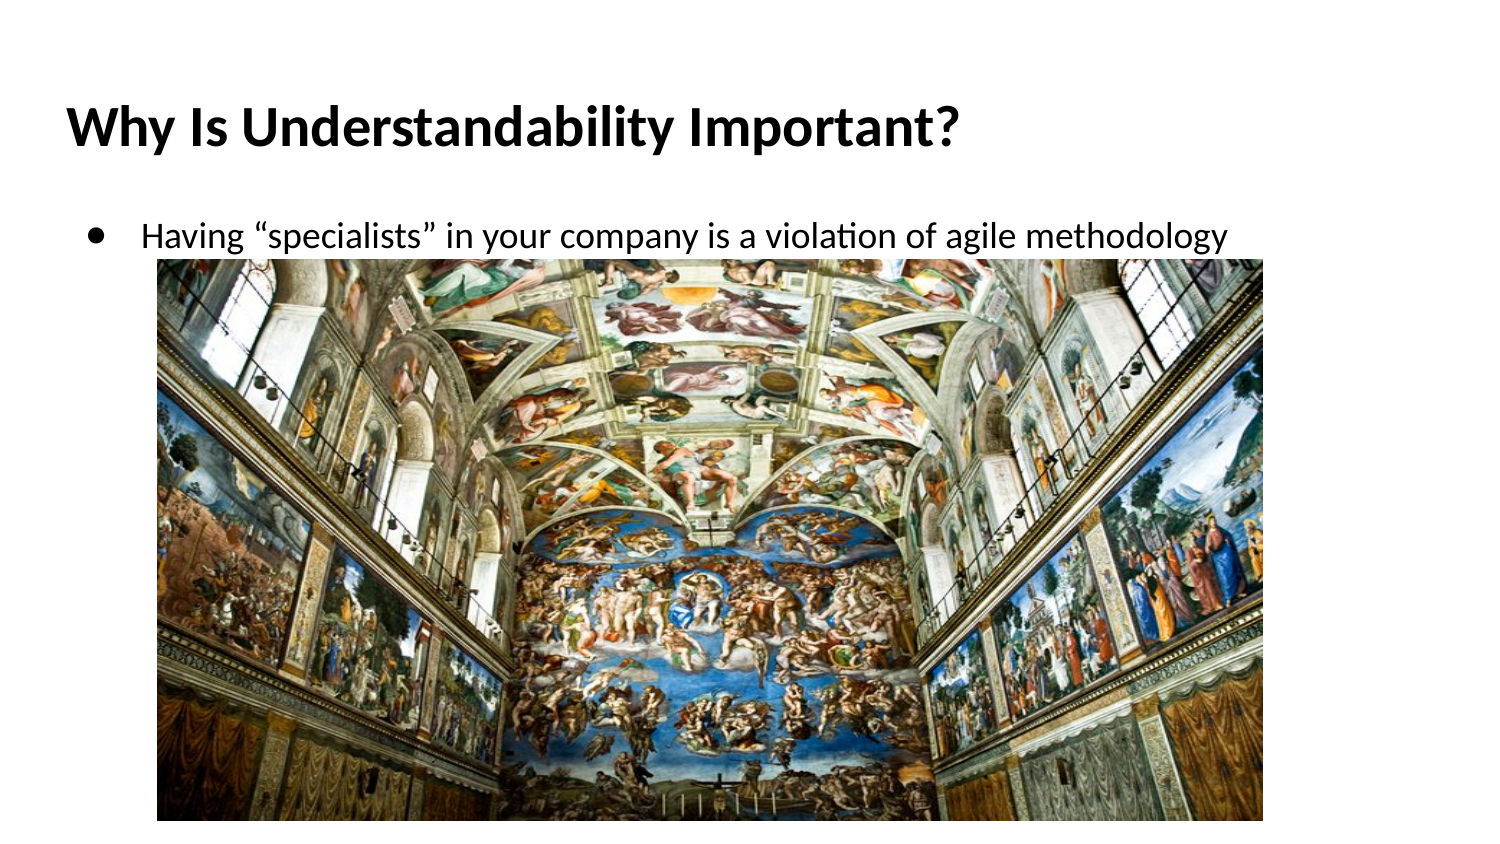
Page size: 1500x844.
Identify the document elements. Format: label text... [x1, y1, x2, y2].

list Having “specialists” in your company is a violation of agile methodology [51, 189, 1449, 844]
title Why Is Understandability Important? [51, 72, 1449, 167]
picture [157, 259, 1264, 821]
